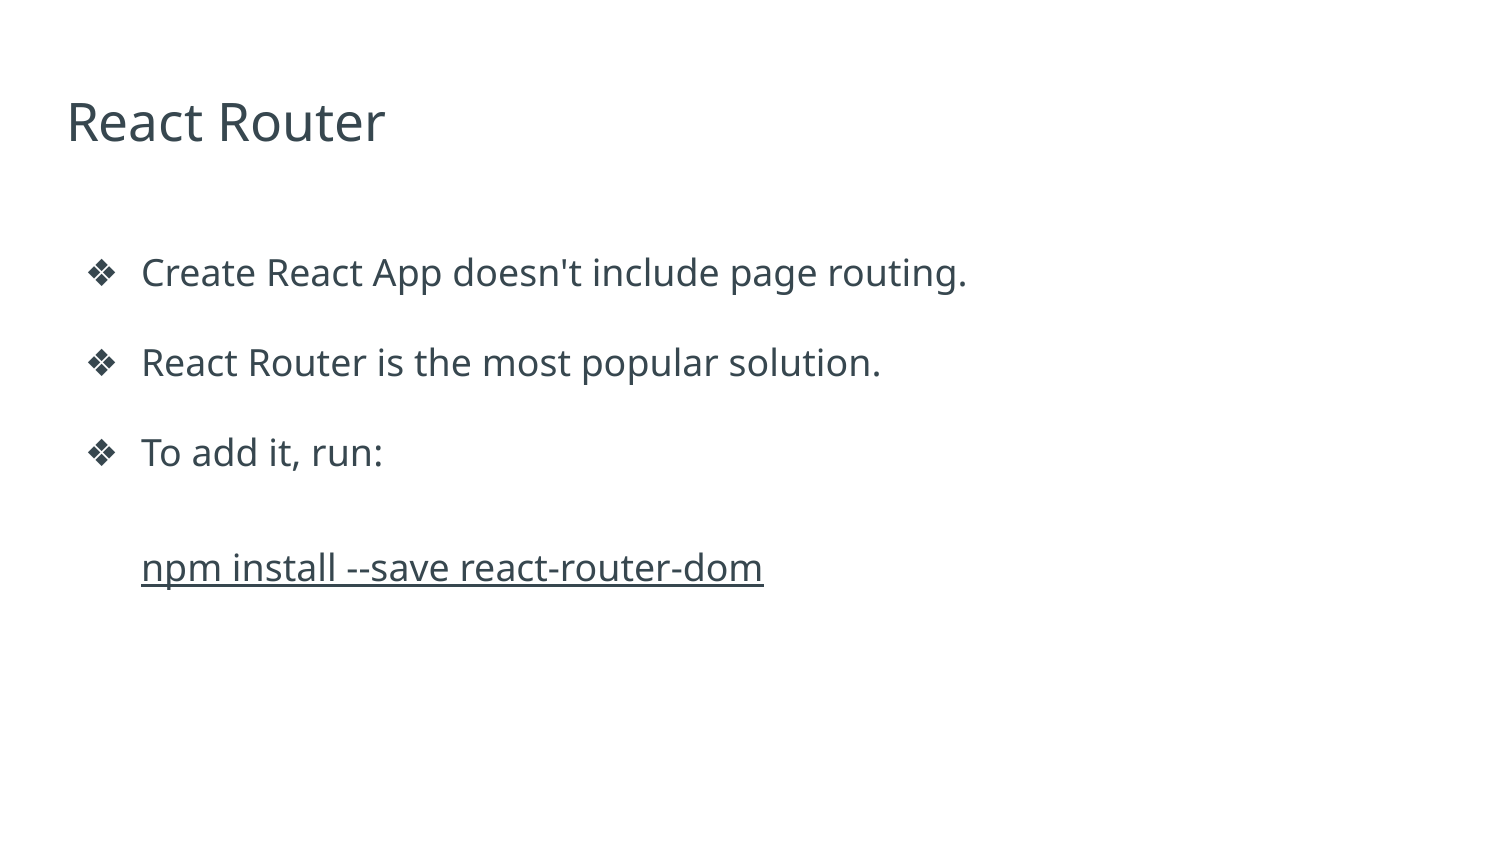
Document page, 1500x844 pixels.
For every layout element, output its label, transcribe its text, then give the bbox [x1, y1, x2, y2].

list Create React App doesn't include page routing. React Router is the most popular solution. To add it, run: npm install --save react-router-dom [51, 189, 1449, 750]
title React Router [51, 72, 1449, 167]
